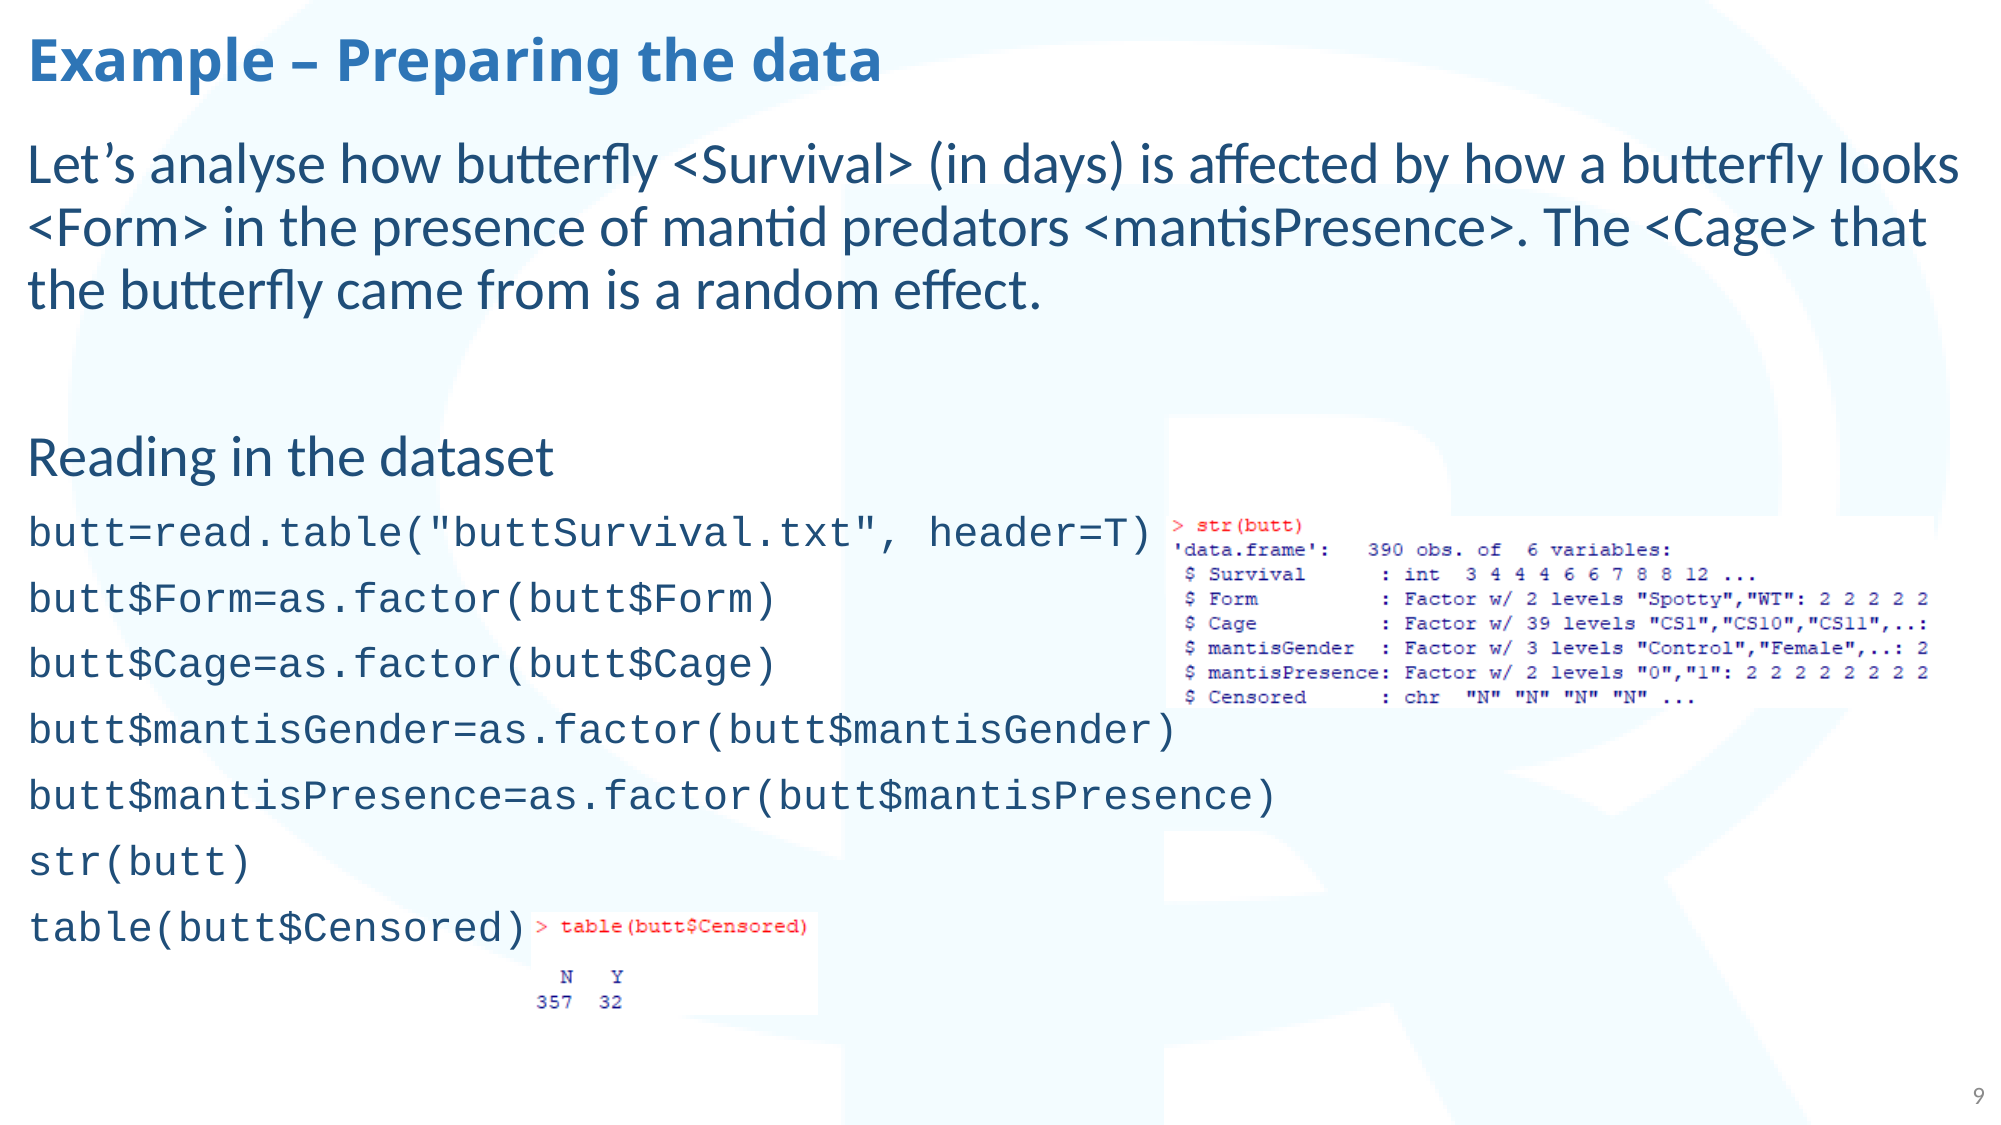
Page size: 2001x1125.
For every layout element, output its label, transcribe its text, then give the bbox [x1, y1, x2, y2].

list Let’s analyse how butterfly <Survival> (in days) is affected by how a butterfly looks <Form> in the presence of mantid predators <mantisPresence>. The <Cage> that the butterfly came from is a random effect. Reading in the dataset butt=read.table("buttSurvival.txt", header=T) butt$Form=as.factor(butt$Form) butt$Cage=as.factor(butt$Cage) butt$mantisGender=as.factor(butt$mantisGender) butt$mantisPresence=as.factor(butt$mantisPresence) str(butt) table(butt$Censored) [12, 125, 1988, 1123]
picture [1166, 516, 1934, 708]
title Example – Preparing the data [12, 17, 1988, 108]
picture [531, 912, 818, 1015]
slide_number 9 [1550, 1065, 2000, 1125]
